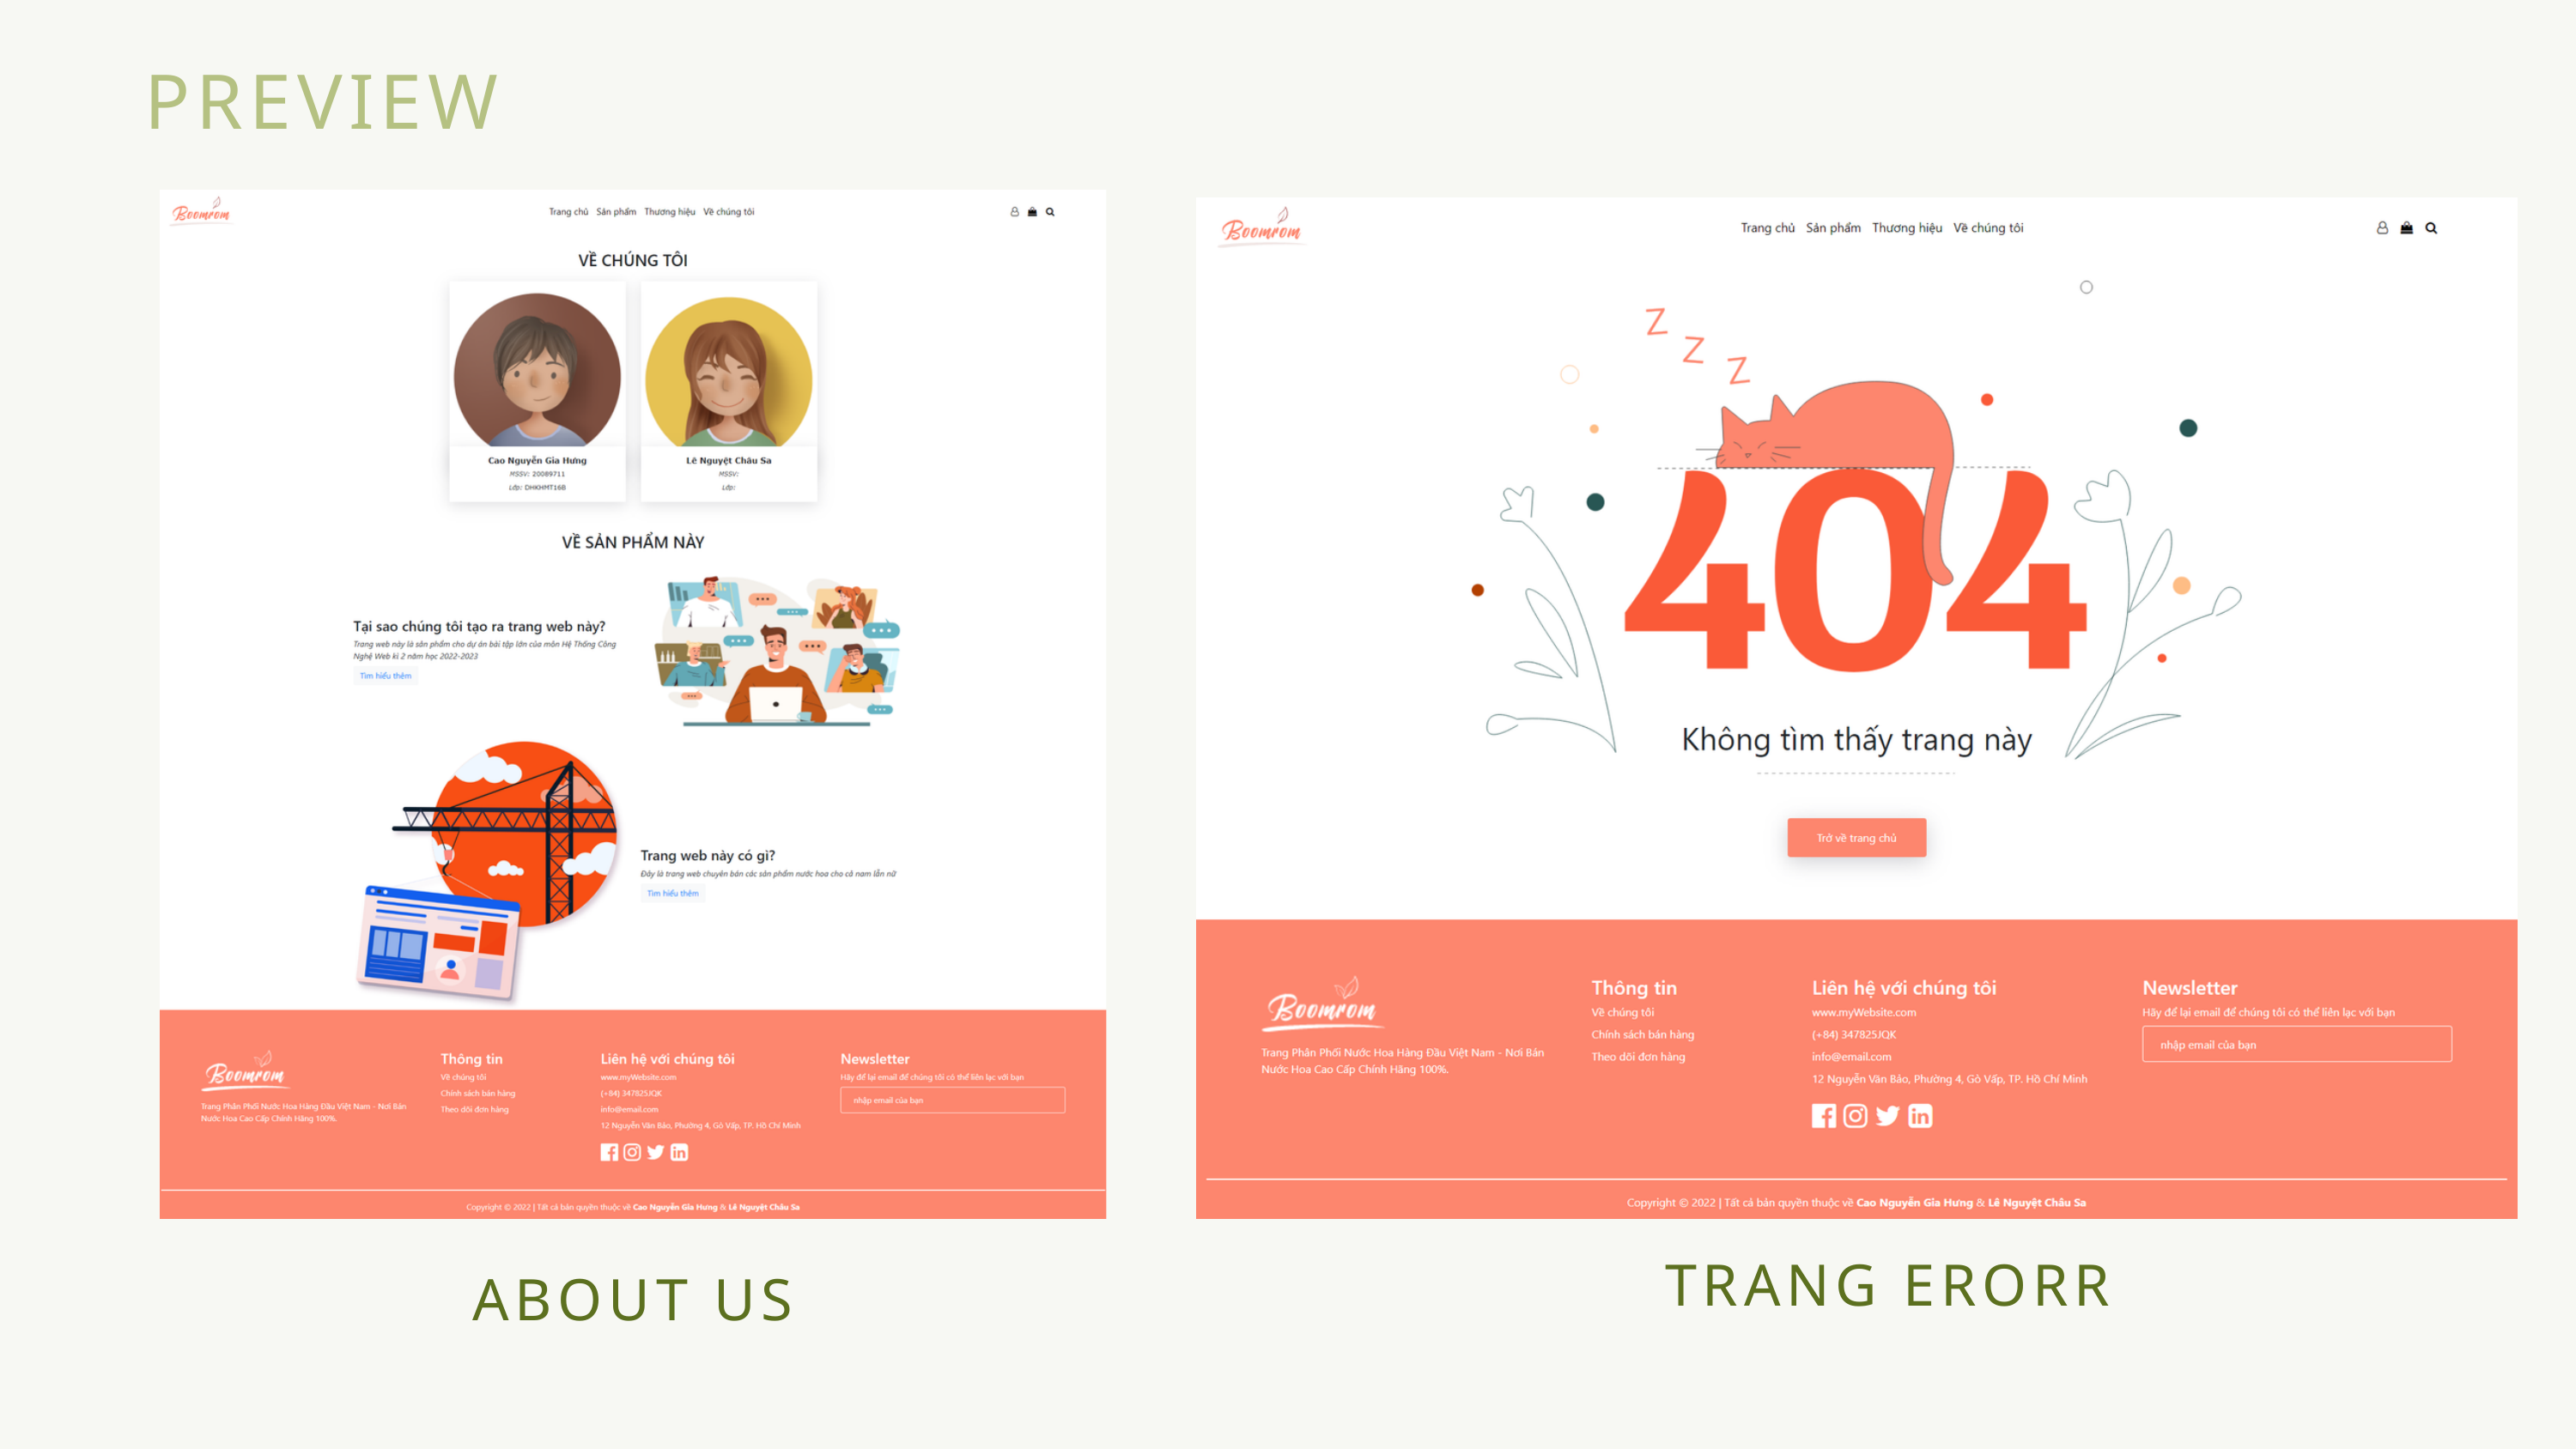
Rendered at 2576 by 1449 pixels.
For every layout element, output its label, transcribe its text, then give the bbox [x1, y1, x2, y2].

picture [159, 189, 1107, 1219]
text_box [276, 1263, 989, 1344]
text_box PREVIEW [144, 53, 1259, 145]
picture [1196, 197, 2518, 1219]
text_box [1532, 1248, 2244, 1330]
